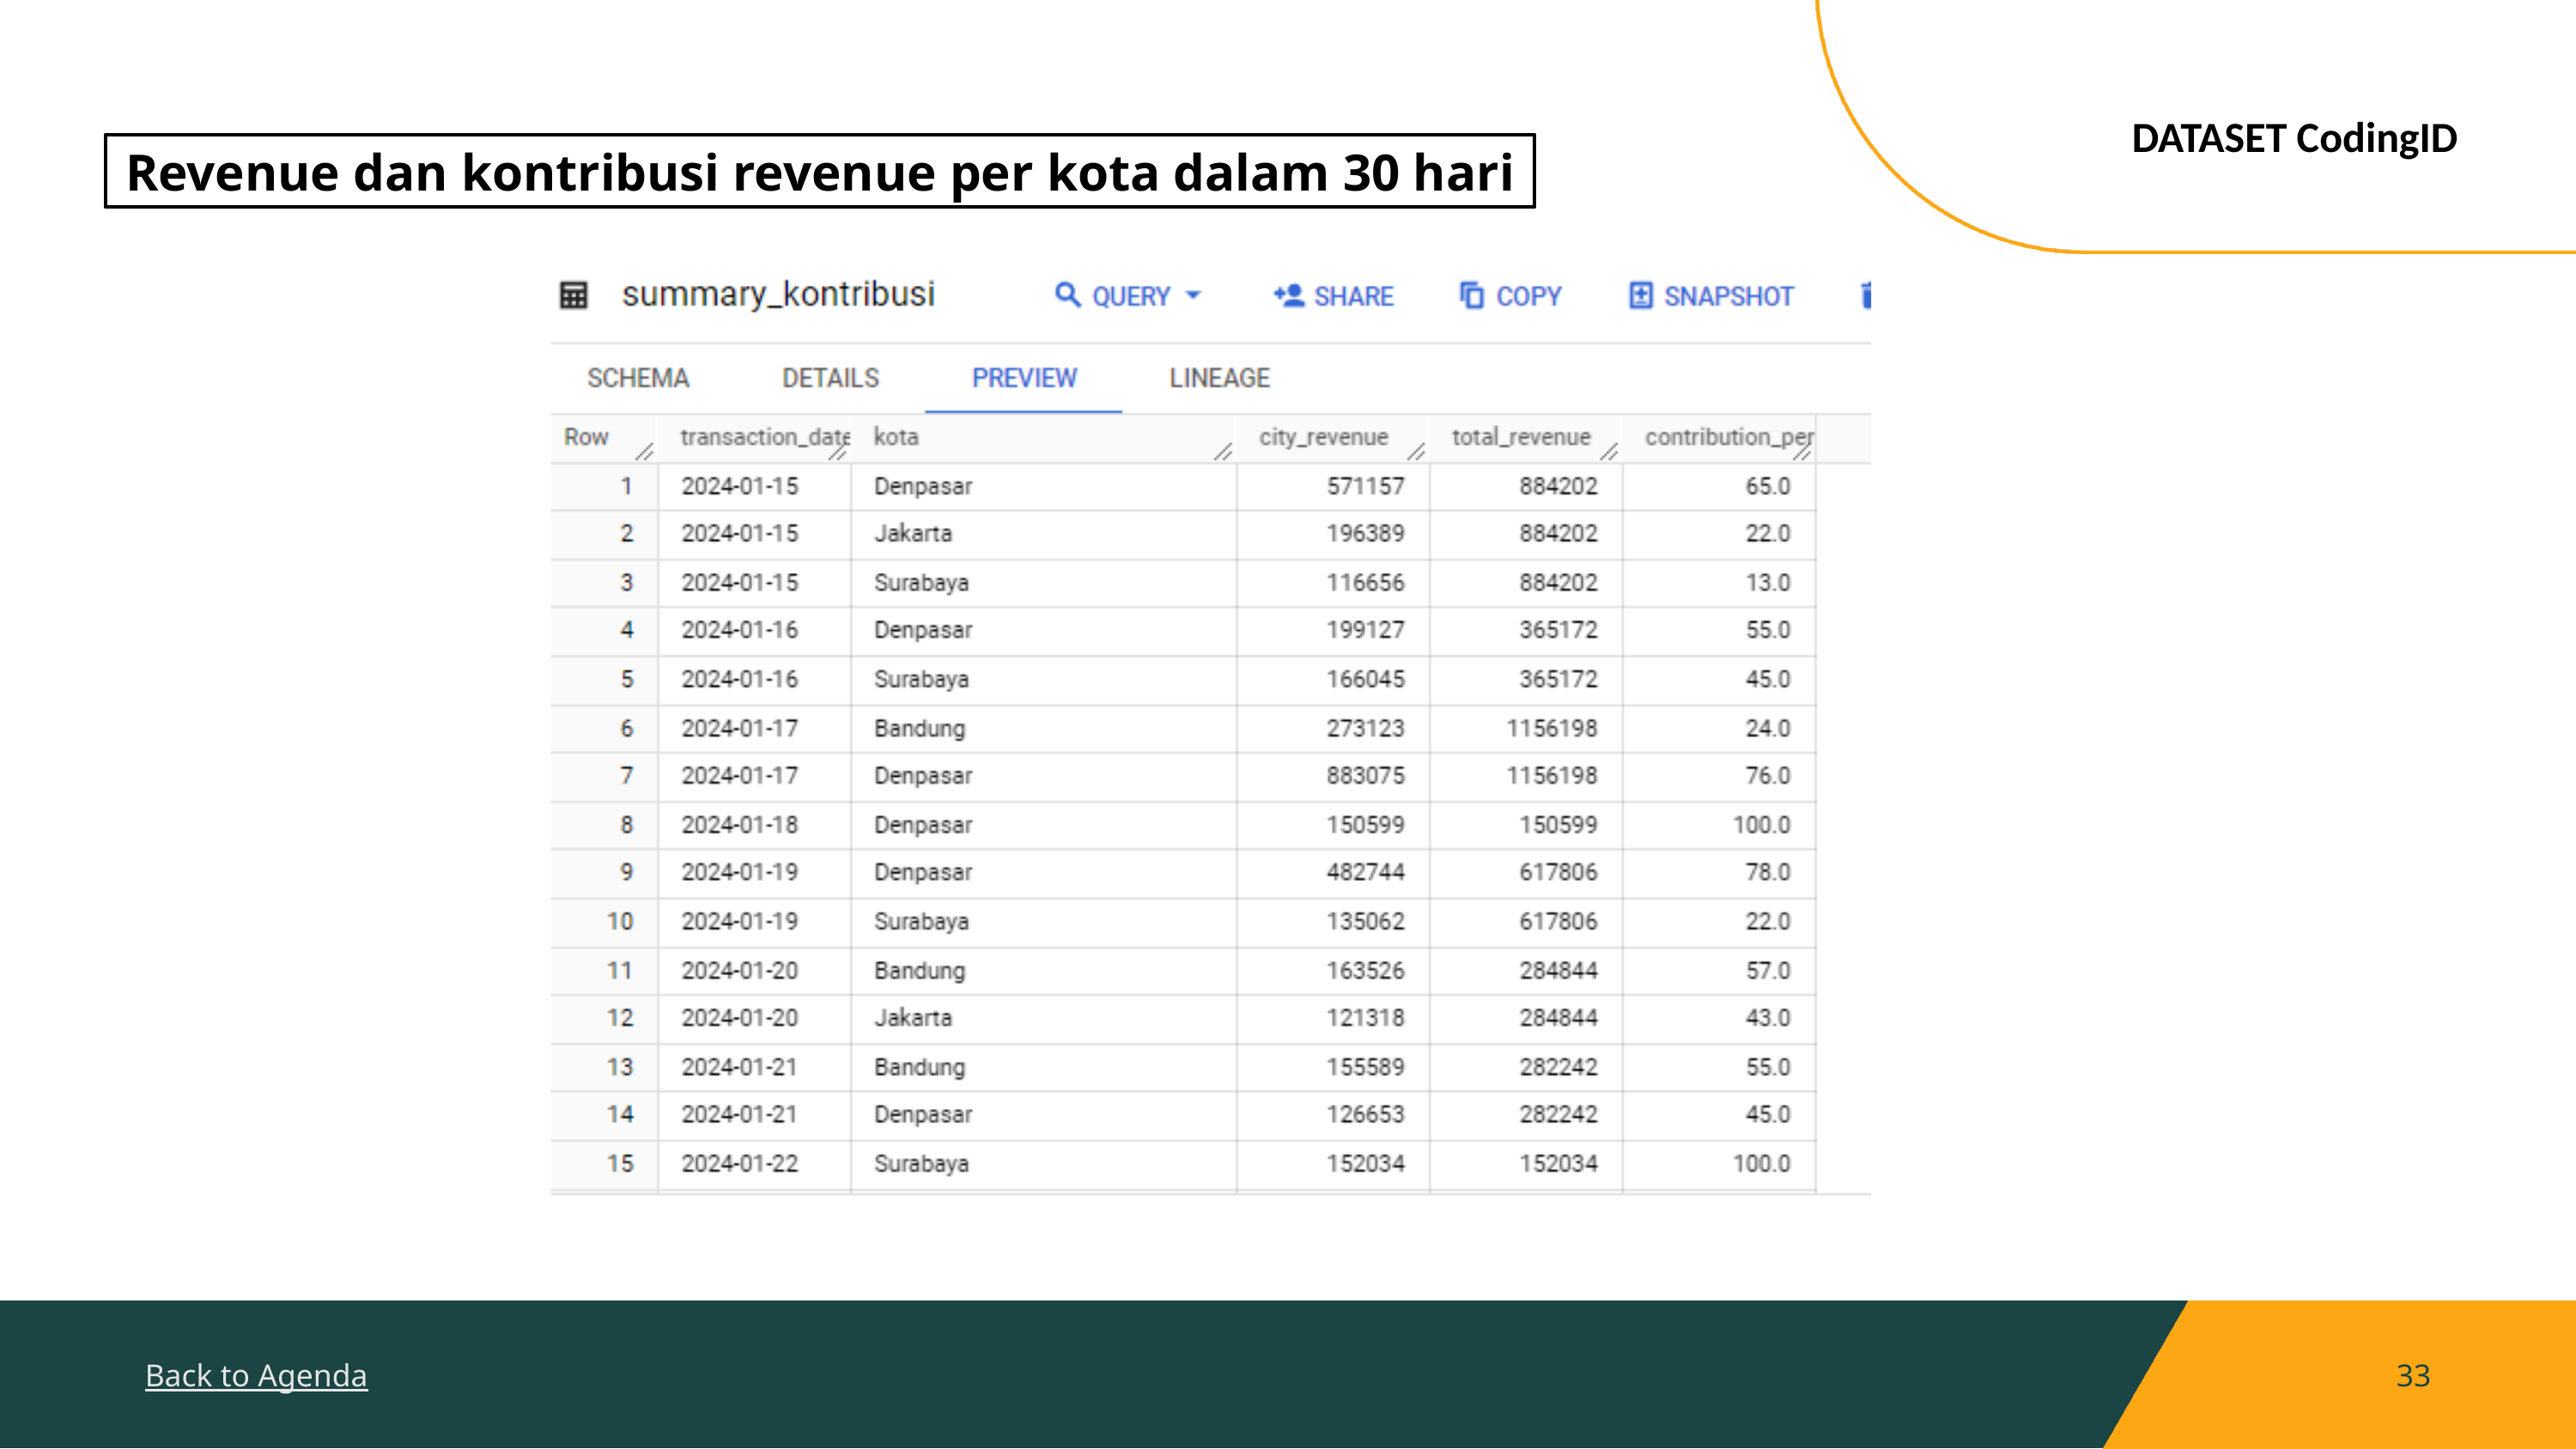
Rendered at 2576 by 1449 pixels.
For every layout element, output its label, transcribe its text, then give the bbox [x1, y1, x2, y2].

text_box 33 [2354, 1353, 2432, 1393]
text_box [1814, 0, 2576, 254]
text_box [0, 1300, 2216, 1449]
picture [550, 257, 1872, 1235]
text_box Revenue dan kontribusi revenue per kota dalam 30 hari [104, 133, 1536, 209]
text_box DATASET CodingID [2119, 102, 2471, 167]
text_box [2218, 1300, 2576, 1449]
